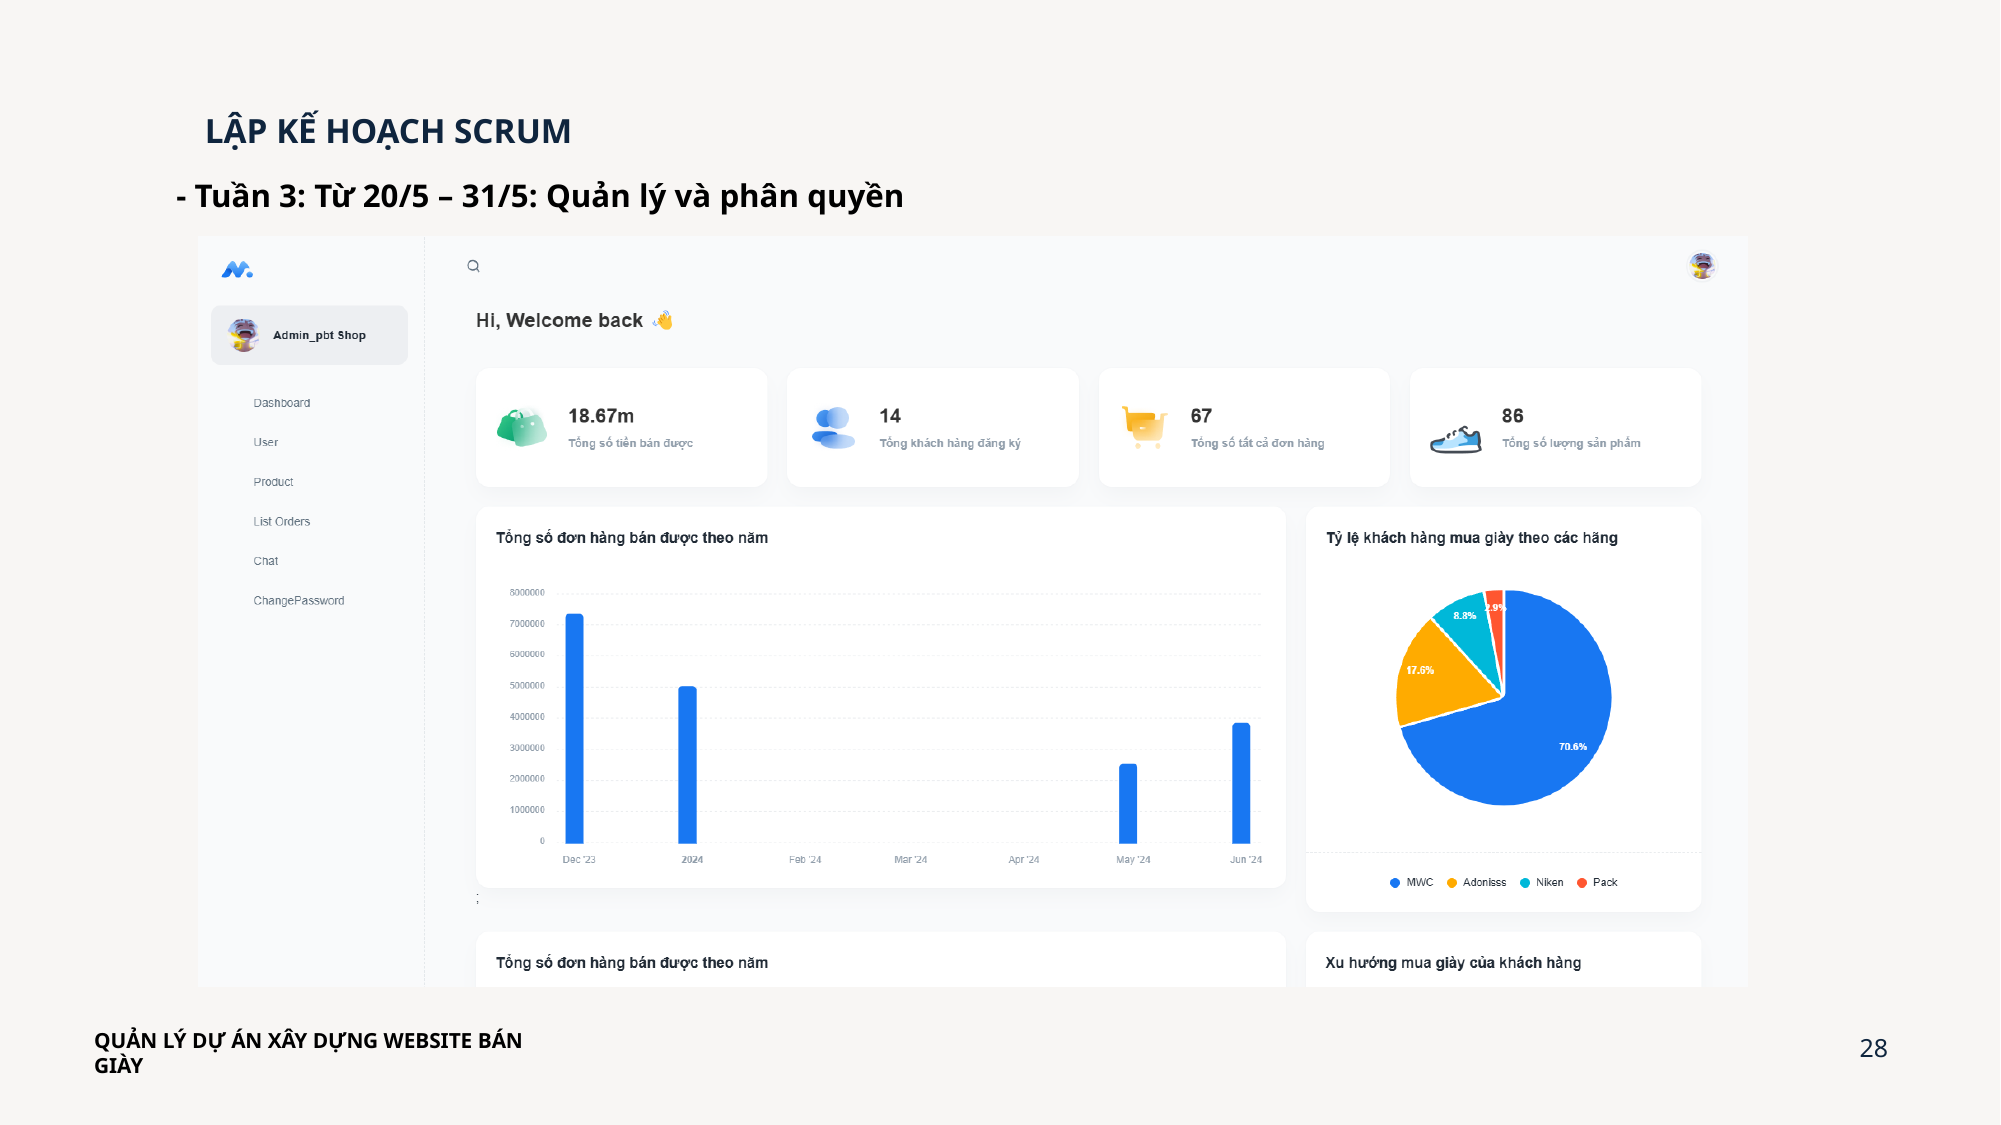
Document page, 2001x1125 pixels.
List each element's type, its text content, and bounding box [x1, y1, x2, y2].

text_box LẬP KẾ HOẠCH SCRUM [161, 56, 617, 149]
text_box QUẢN LÝ DỰ ÁN XÂY DỰNG WEBSITE BÁN GIÀY [79, 1019, 584, 1080]
text_box - Tuần 3: Từ 20/5 – 31/5: Quản lý và phân quyền [161, 149, 1311, 221]
picture [198, 236, 1748, 987]
slide_number 28 [1836, 1020, 1912, 1080]
